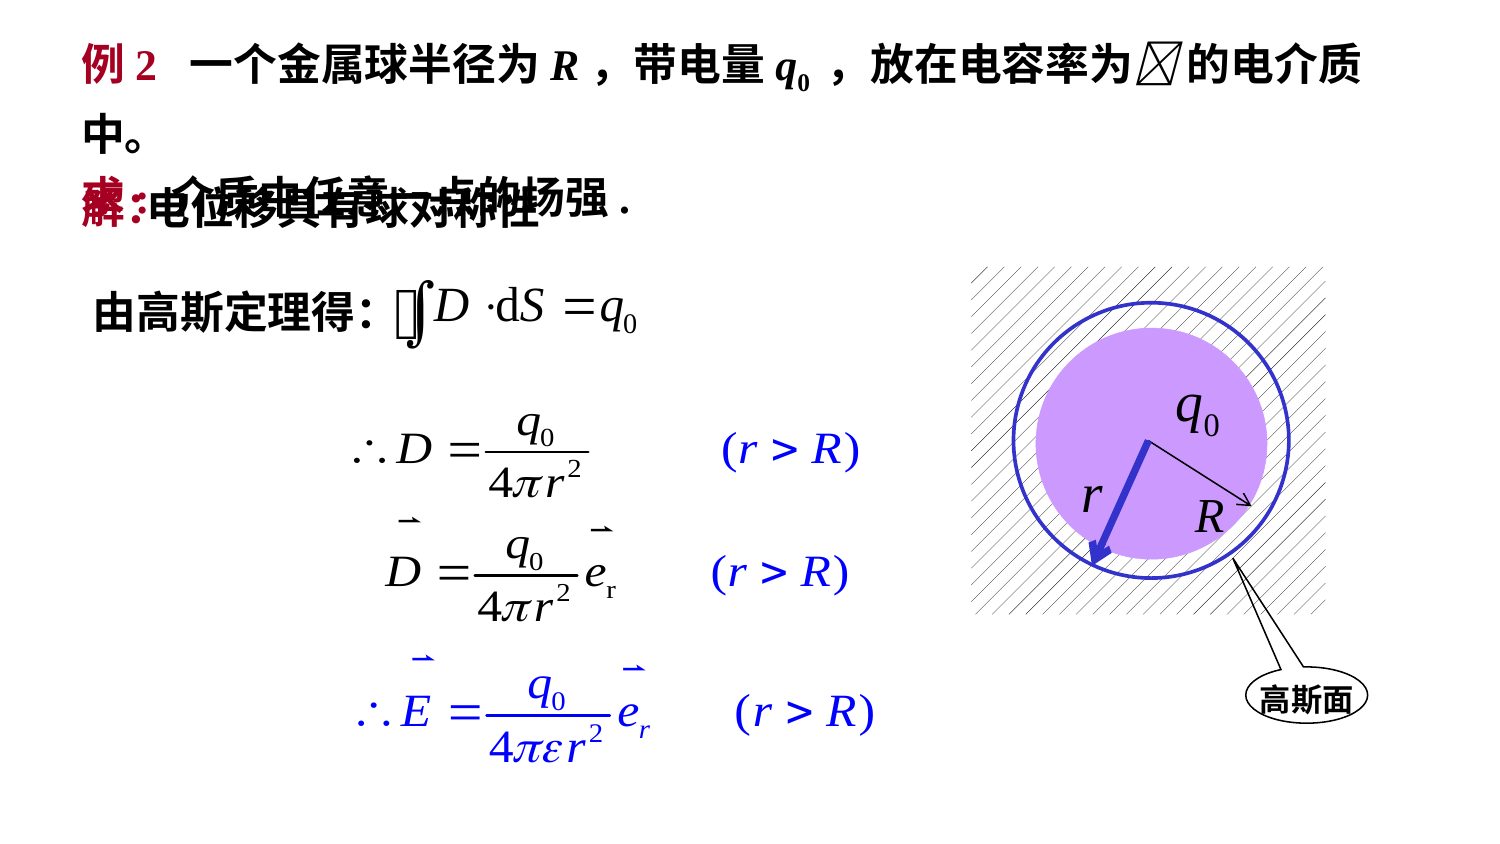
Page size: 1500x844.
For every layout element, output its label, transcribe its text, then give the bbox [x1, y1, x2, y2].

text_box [1013, 302, 1368, 724]
text_box 例2 一个金属球半径为R，带电量q0 ，放在电容率为 的电介质中。 求: 介质中任意一点的场强. [66, 17, 1463, 230]
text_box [65, 161, 929, 242]
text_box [376, 515, 873, 632]
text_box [351, 653, 883, 774]
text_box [75, 259, 649, 387]
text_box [971, 266, 1326, 615]
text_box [347, 391, 882, 509]
